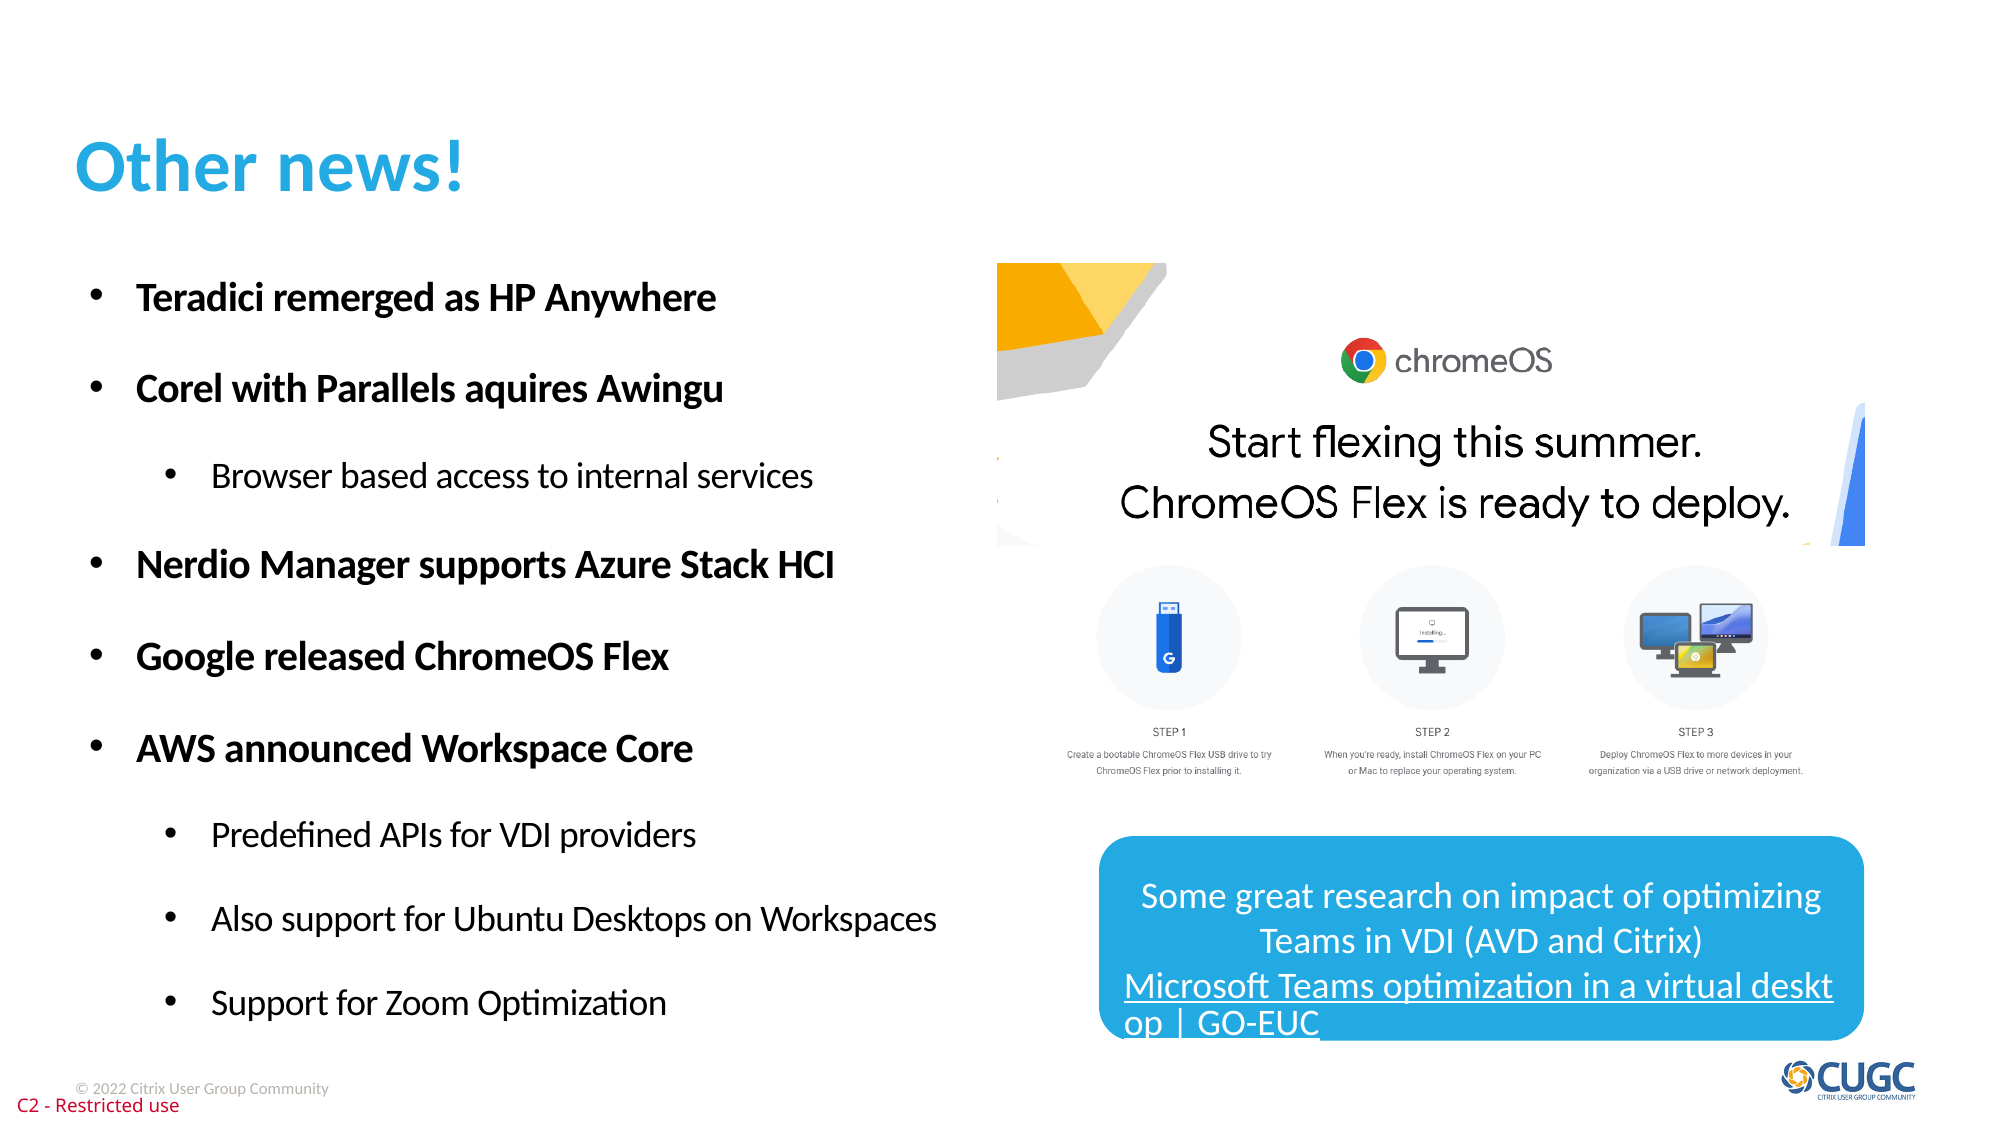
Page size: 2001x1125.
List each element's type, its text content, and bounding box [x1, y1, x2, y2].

text_box Some great research on impact of optimizing Teams in VDI (AVD and Citrix) Microsoft Teams optimization in a virtual desktop | GO-EUC [1097, 835, 1866, 1042]
picture [1865, 1051, 1925, 1109]
title Other news! [75, 66, 1925, 205]
picture [997, 263, 1865, 797]
list Teradici remerged as HP Anywhere Corel with Parallels aquires Awingu Browser based access to internal services Nerdio Manager supports Azure Stack HCI Google released ChromeOS Flex AWS announced Workspace Core Predefined APIs for VDI providers Also support for Ubuntu Desktops on Workspaces Support for Zoom Optimization [14, 244, 1865, 1125]
